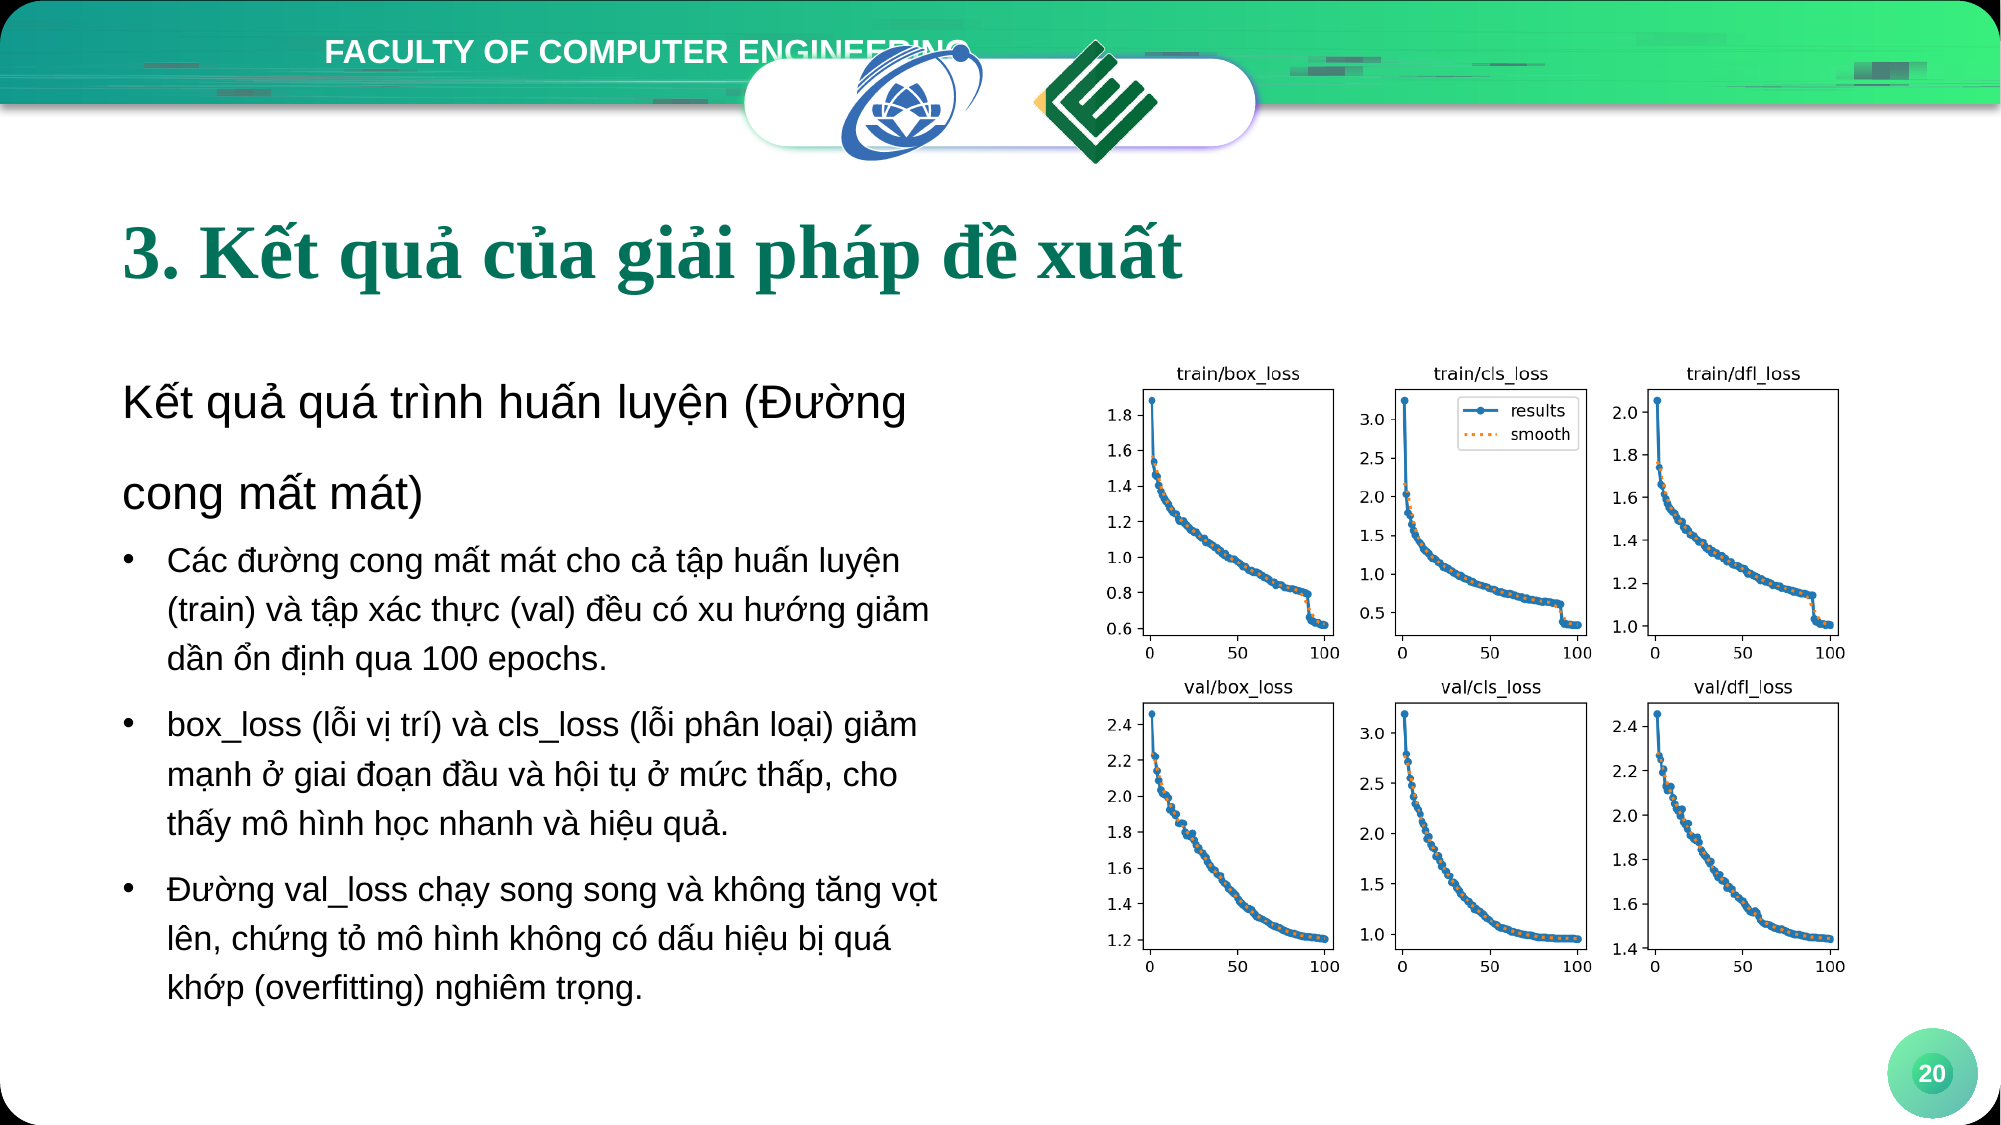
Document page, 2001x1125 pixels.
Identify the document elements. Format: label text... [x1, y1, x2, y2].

title 3. Kết quả của giải pháp đề xuất [107, 157, 1235, 349]
picture [825, 46, 830, 54]
picture [766, 46, 773, 61]
picture [1078, 347, 1861, 994]
text_box Kết quả quá trình huấn luyện (Đường cong mất mát) Các đường cong mất mát cho cả tập huấn luyện (train) và tập xác thực (val) đều có xu hướng giảm dần ổn định qua 100 epochs. box_loss (lỗi vị trí) và cls_loss (lỗi phân loại) giảm mạnh ở giai đoạn đầu và hội tụ ở mức thấp, cho thấy mô hình học nhanh và hiệu quả. Đường val_loss chạy song song và không tăng vọt lên, chứng tỏ mô hình không có dấu hiệu bị quá khớp (overfitting) nghiêm trọng. [107, 330, 974, 1025]
picture [0, 1, 2000, 157]
slide_number 20 [1707, 1042, 2000, 1103]
